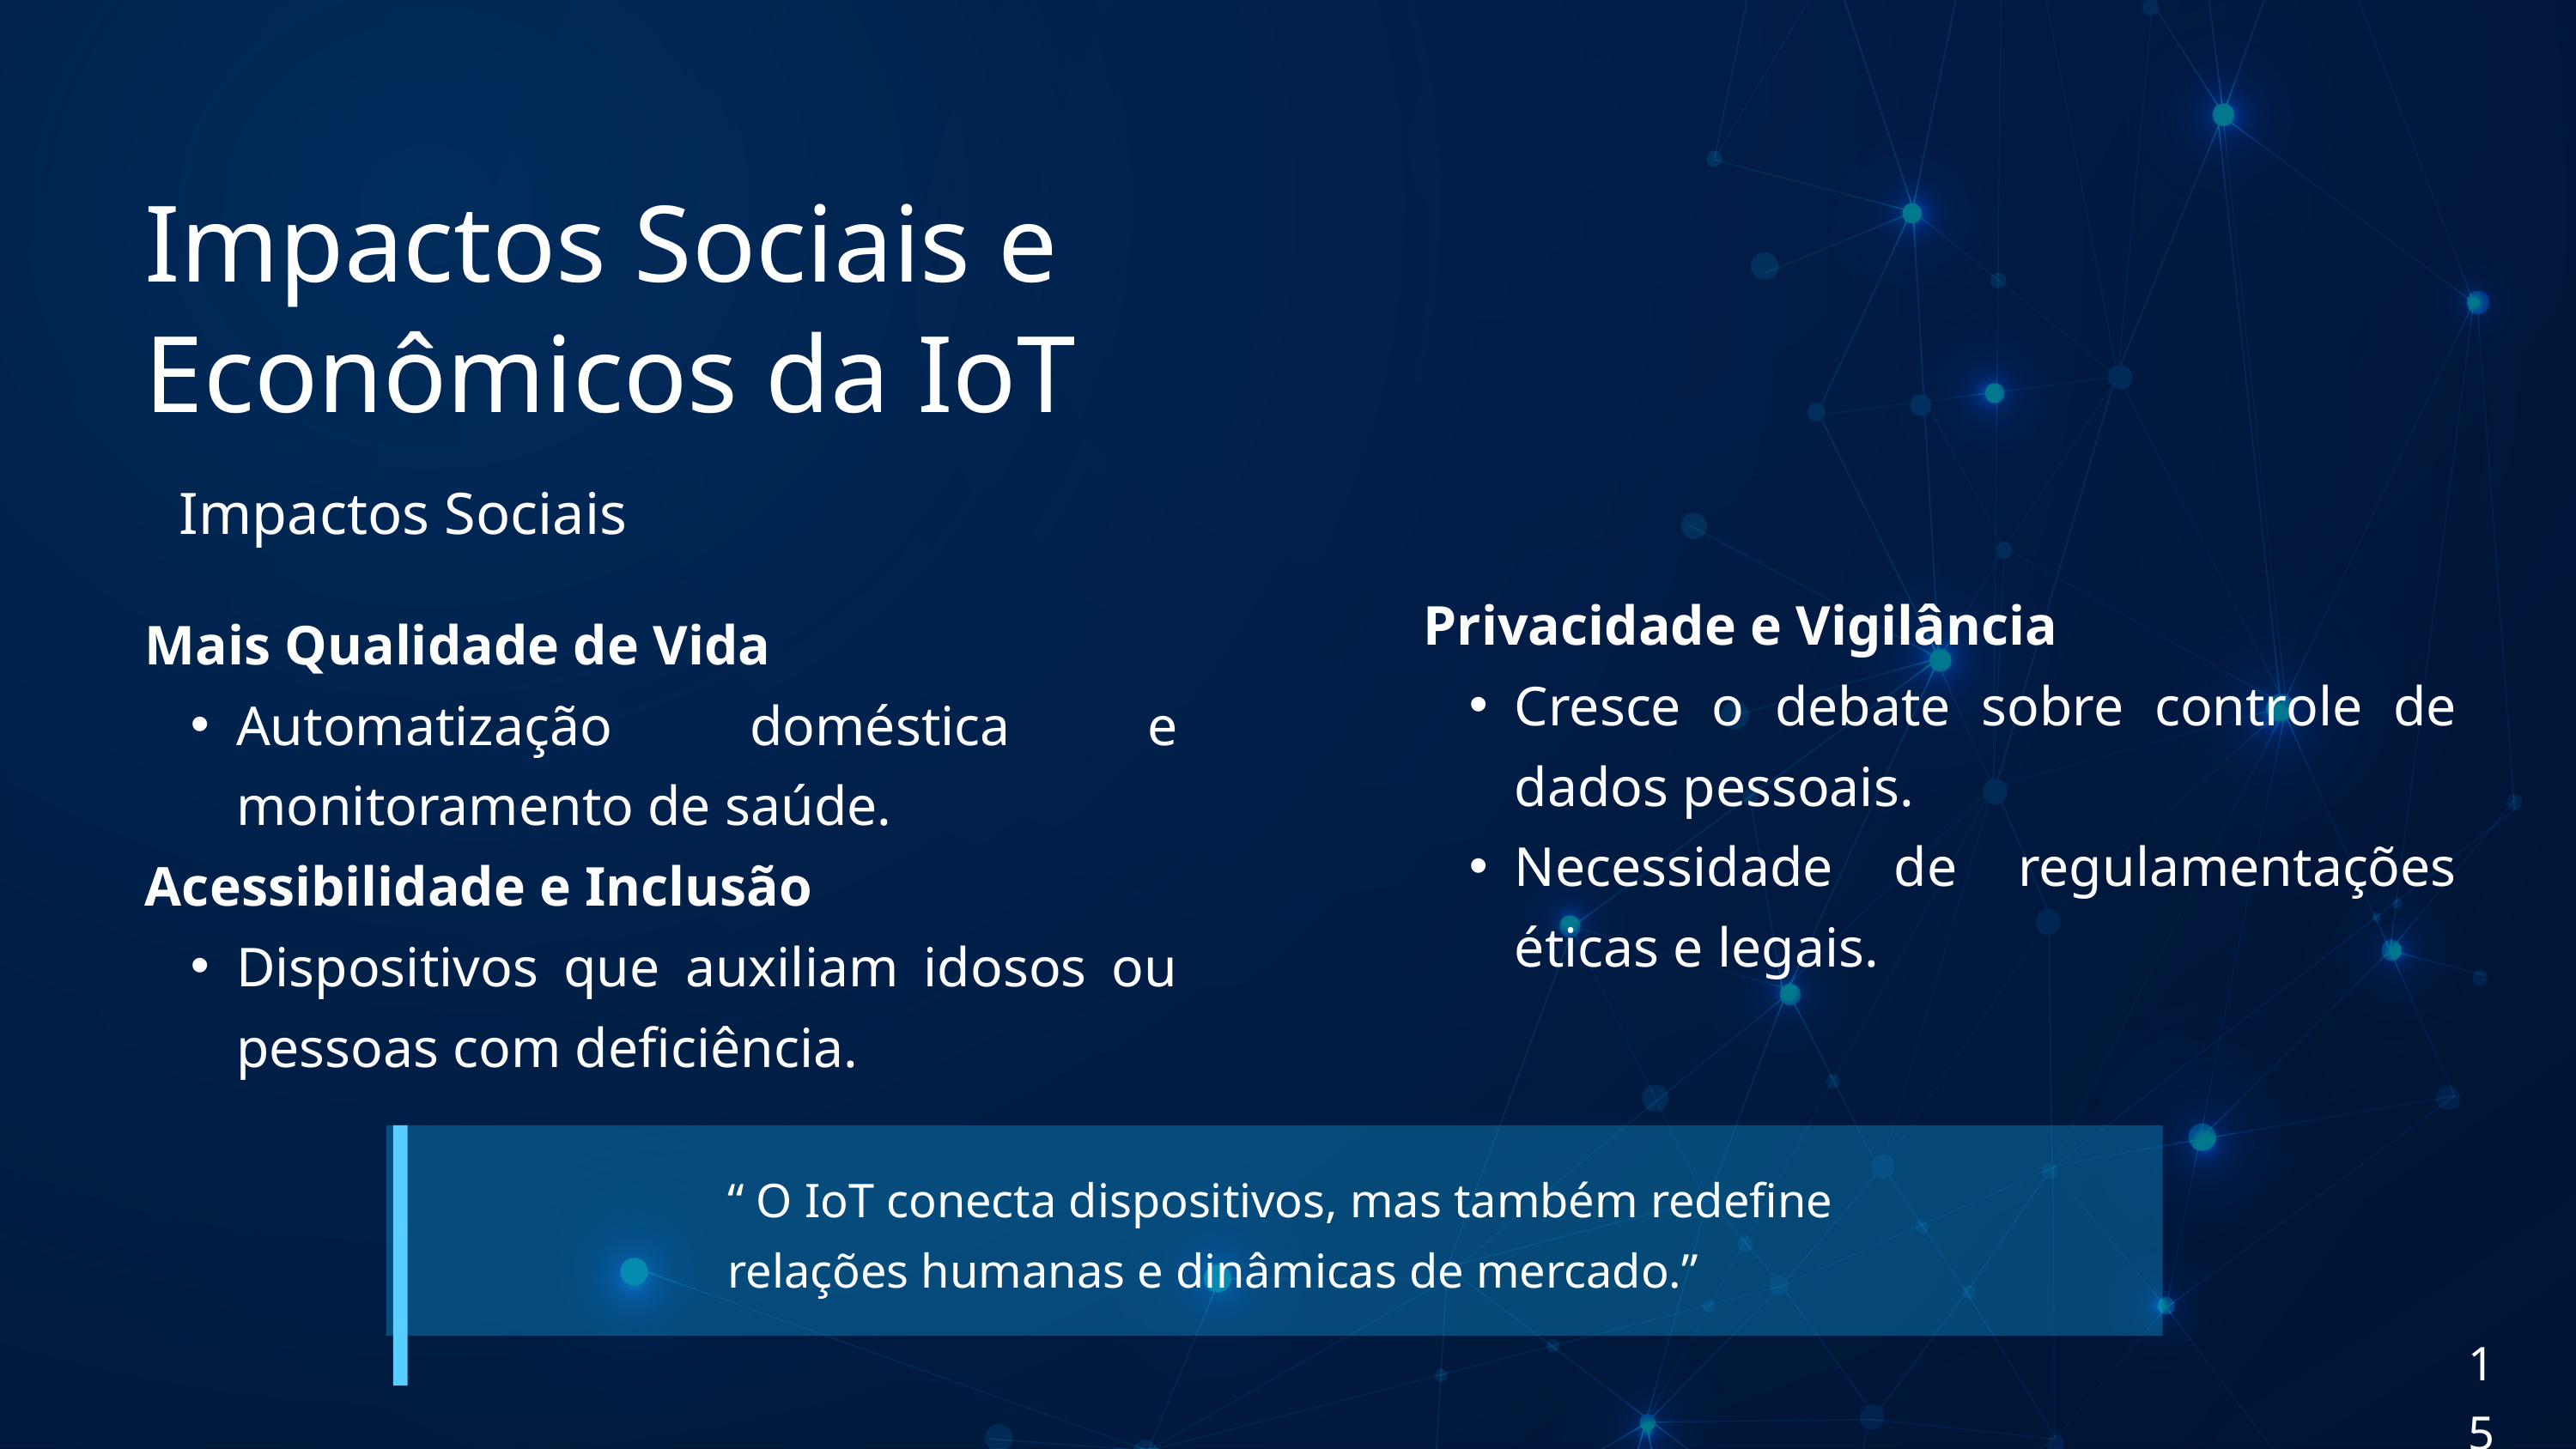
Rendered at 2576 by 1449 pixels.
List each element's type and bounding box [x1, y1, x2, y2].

text_box [144, 470, 1180, 1143]
text_box [0, 0, 2576, 1449]
text_box [386, 1125, 2163, 1386]
